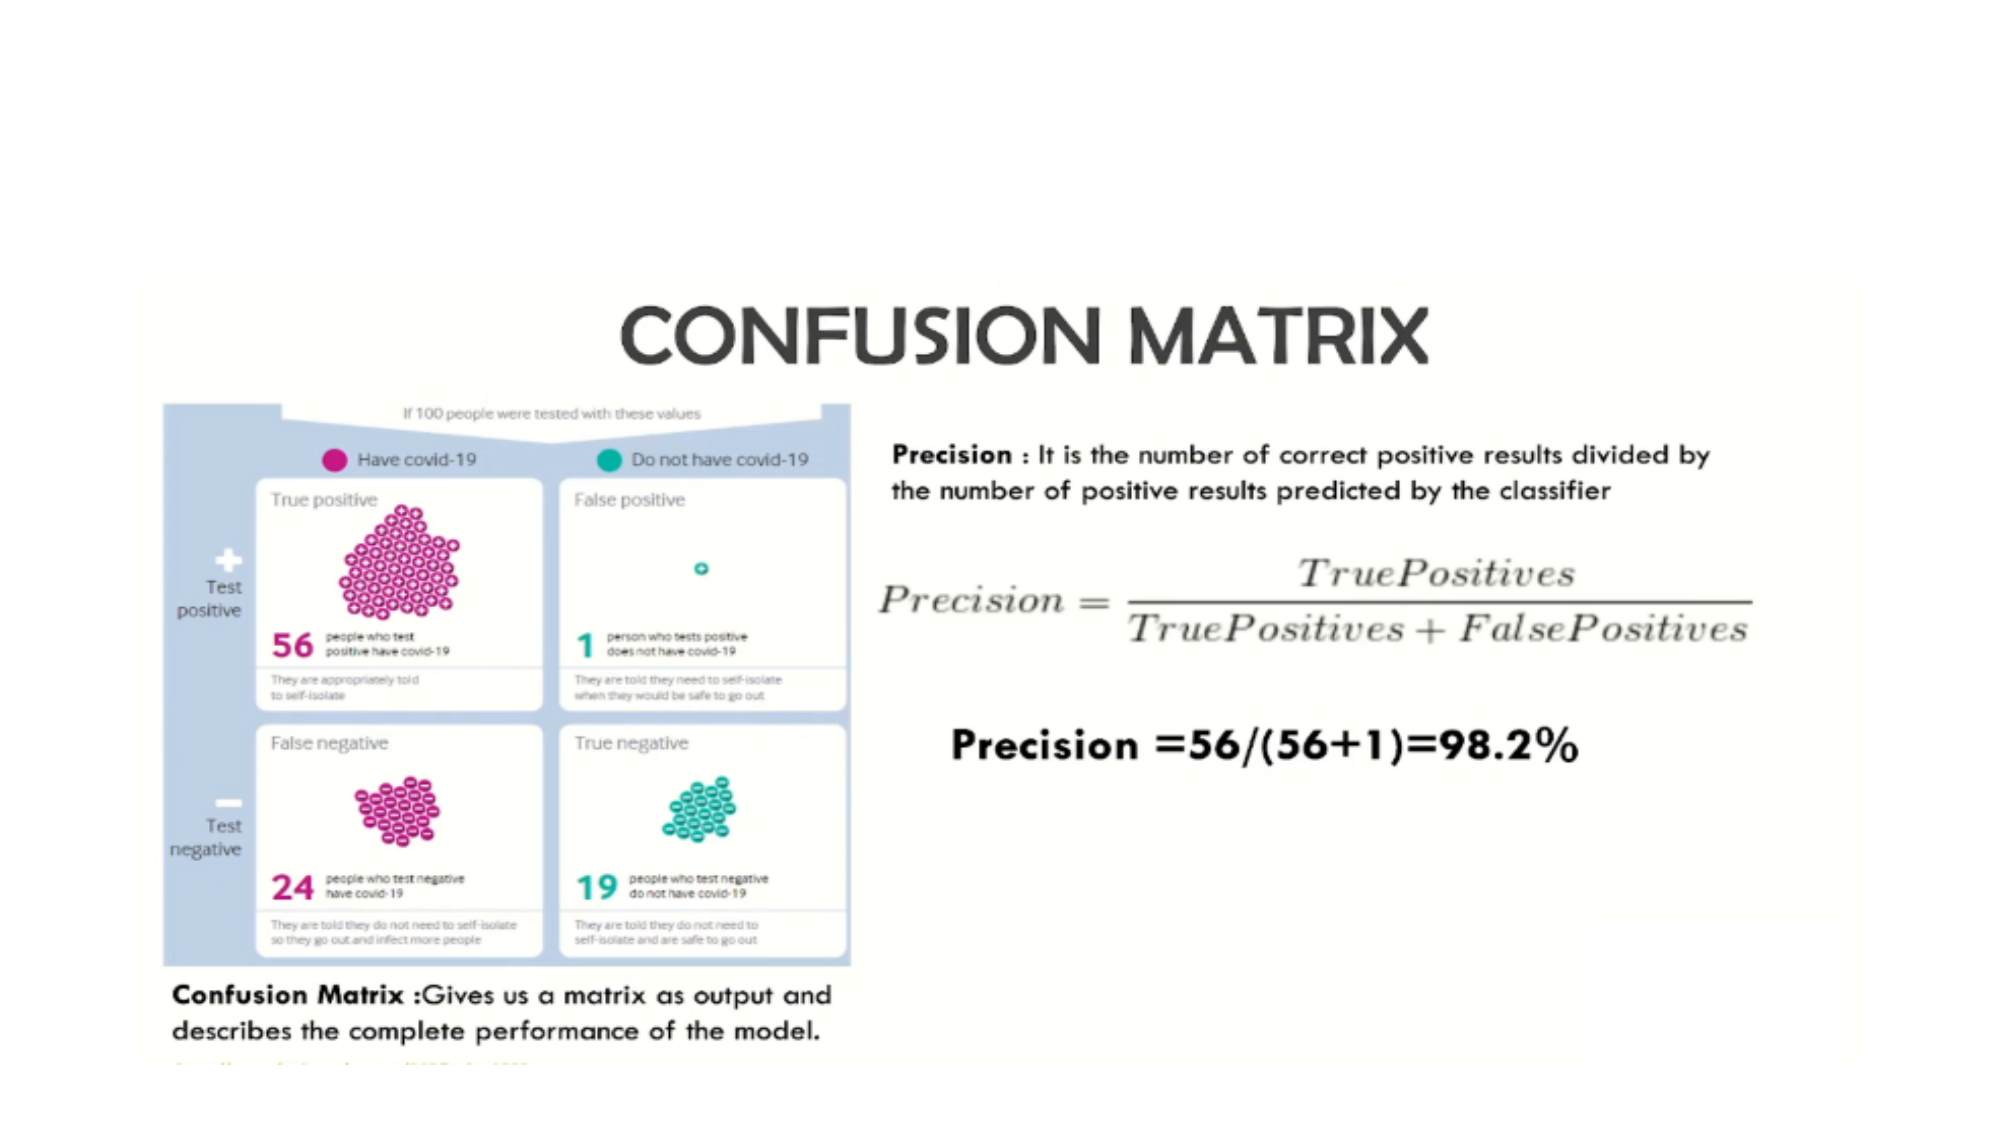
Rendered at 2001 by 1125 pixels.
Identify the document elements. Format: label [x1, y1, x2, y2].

list [137, 277, 1863, 1066]
